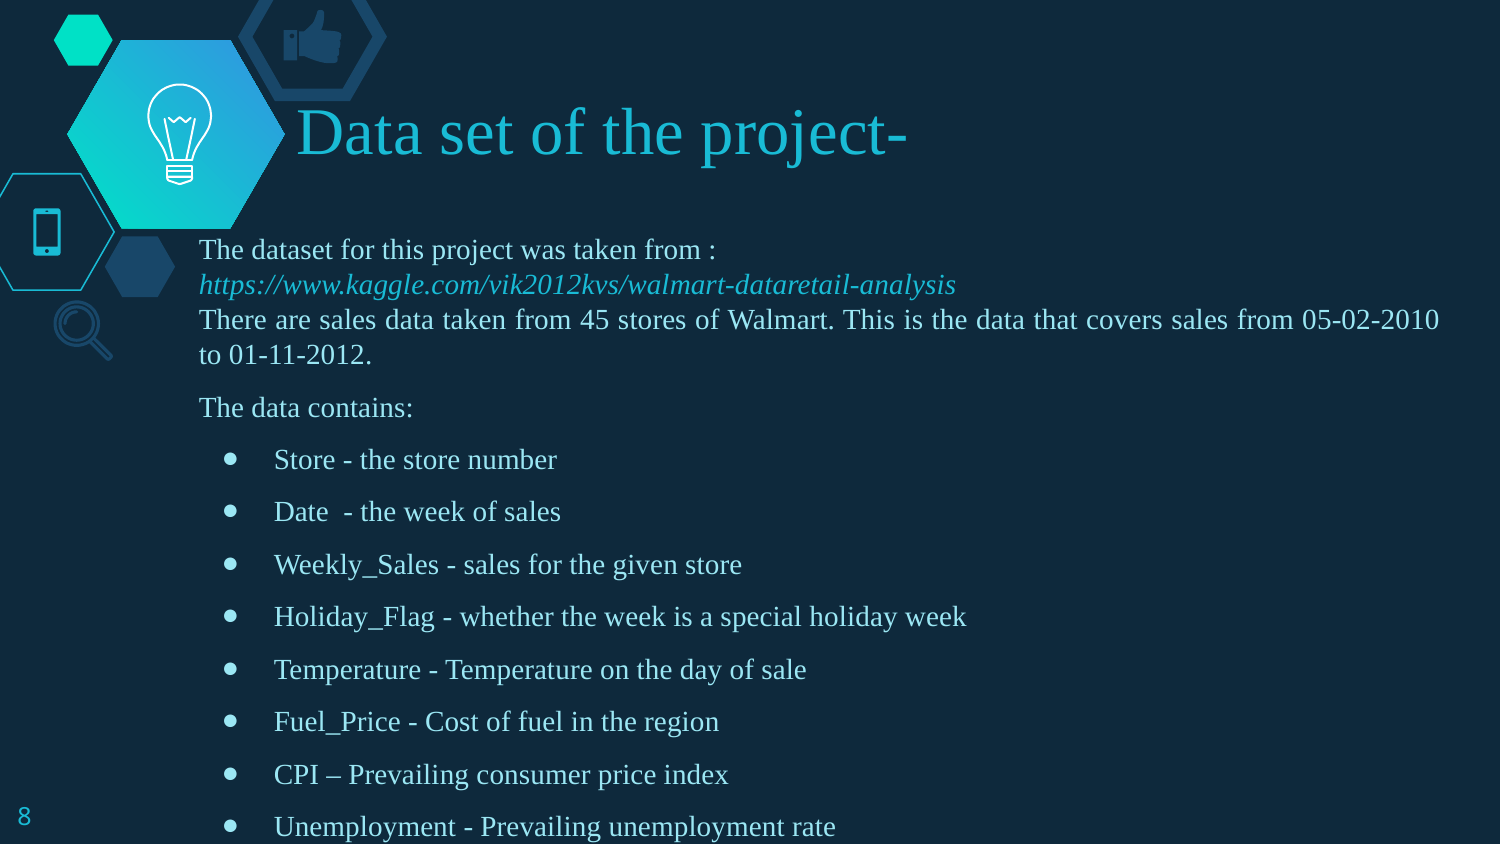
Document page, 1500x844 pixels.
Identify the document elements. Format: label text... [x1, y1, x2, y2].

slide_number 8 [2, 785, 93, 844]
text_box The dataset for this project was taken from : https://www.kaggle.com/vik2012kvs/walmart-dataretail-analysis There are sales data taken from 45 stores of Walmart. This is the data that covers sales from 05-02-2010 to 01-11-2012. The data contains: Store - the store number Date - the week of sales Weekly_Sales - sales for the given store Holiday_Flag - whether the week is a special holiday week Temperature - Temperature on the day of sale Fuel_Price - Cost of fuel in the region CPI – Prevailing consumer price index Unemployment - Prevailing unemployment rate [183, 222, 1457, 844]
title Data set of the project- [281, 77, 1314, 184]
